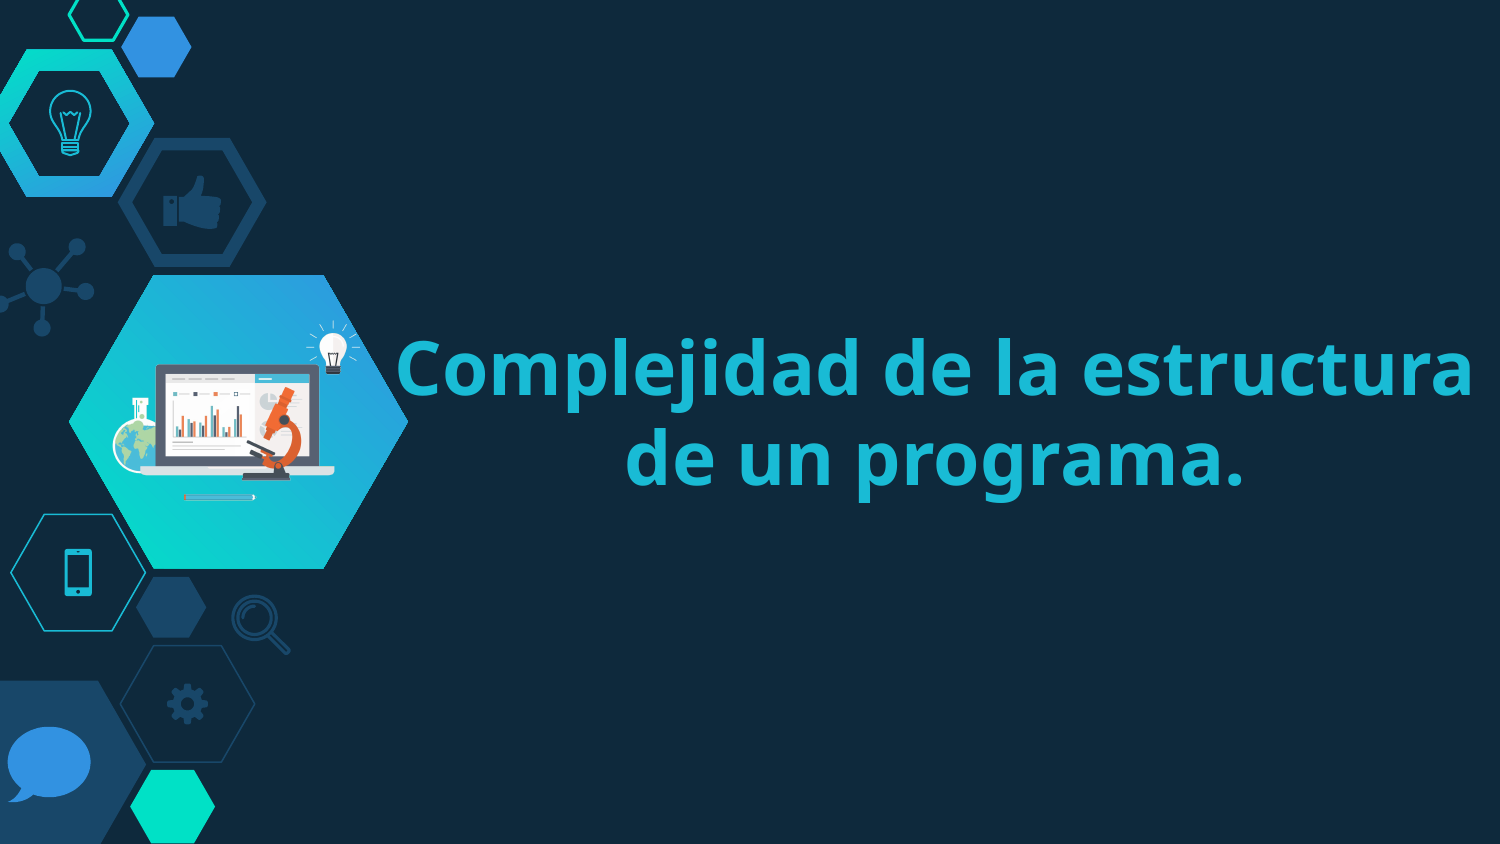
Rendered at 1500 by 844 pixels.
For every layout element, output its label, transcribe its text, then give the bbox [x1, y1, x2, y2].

text_box 1 [67, 274, 407, 283]
picture [56, 284, 417, 538]
title Complejidad de la estructura de un programa. [422, 325, 1500, 516]
text_box 1 [67, 545, 407, 566]
